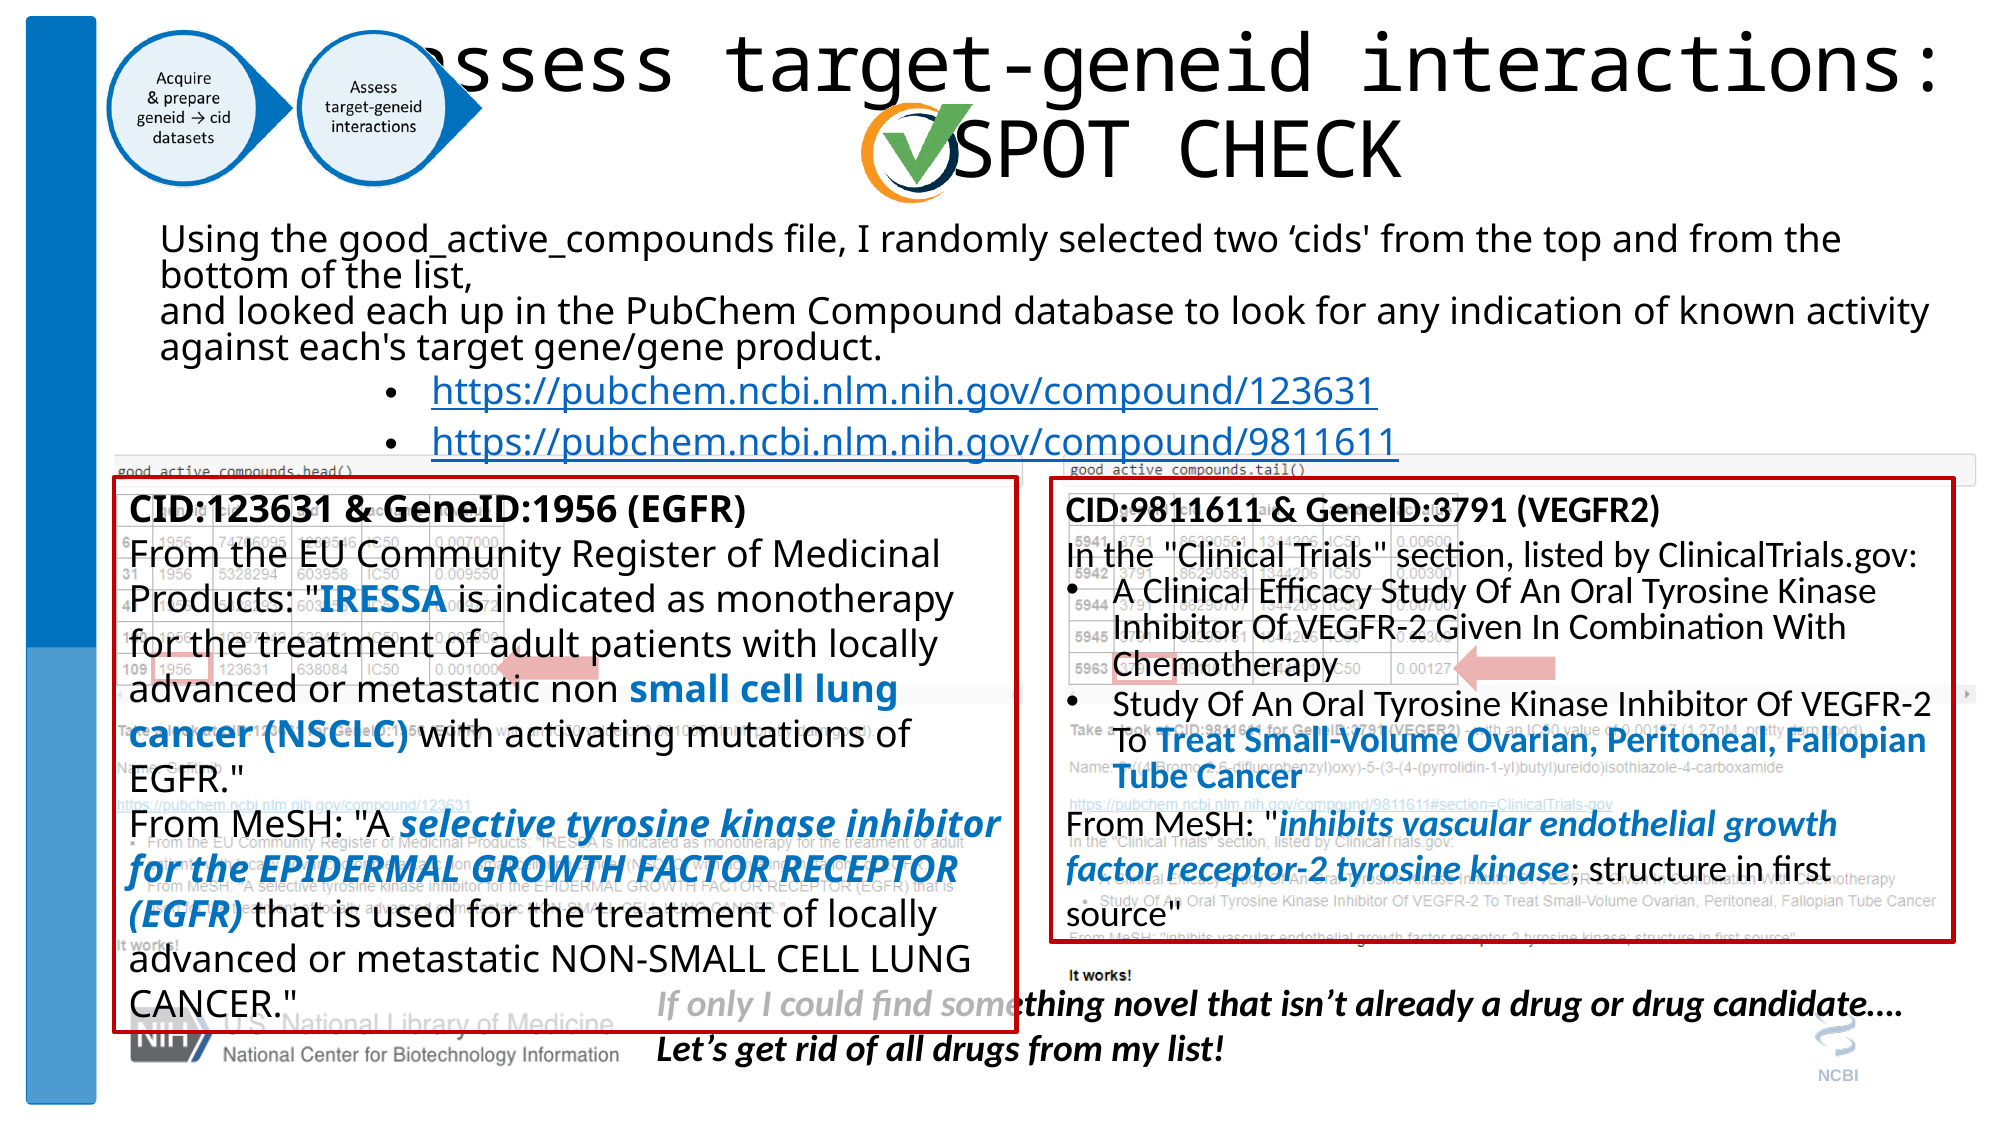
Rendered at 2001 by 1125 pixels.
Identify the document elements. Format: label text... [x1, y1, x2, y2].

text_box assess target-geneid interactions: SPOT CHECK [369, 0, 1985, 218]
picture [1061, 445, 1985, 1013]
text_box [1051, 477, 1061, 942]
picture [105, 28, 484, 188]
text_box [25, 646, 98, 1106]
text_box Using the good_active_compounds file, I randomly selected two ‘cids' from the top and from the bottom of the list, and looked each up in the PubChem Compound database to look for any indication of known activity against each's target gene/gene product. https://pubchem.ncbi.nlm.nih.gov/compound/123631 https://pubchem.ncbi.nlm.nih.gov/compound/9811611 [144, 216, 1957, 477]
text_box [24, 15, 98, 1101]
picture [861, 81, 998, 218]
text_box CID:123631 & GeneID:1956 (EGFR) From the EU Community Register of Medicinal Products: "IRESSA is indicated as monotherapy for the treatment of adult patients with locally advanced or metastatic non small cell lung cancer (NSCLC) with activating mutations of EGFR." From MeSH: "A selective tyrosine kinase inhibitor for the EPIDERMAL GROWTH FACTOR RECEPTOR (EGFR) that is used for the treatment of locally advanced or metastatic NON-SMALL CELL LUNG CANCER." [114, 966, 1017, 1032]
text_box If only I could find something novel that isn’t already a drug or drug candidate…. Let’s get rid of all drugs from my list! [641, 971, 1921, 1077]
picture [114, 445, 1033, 966]
